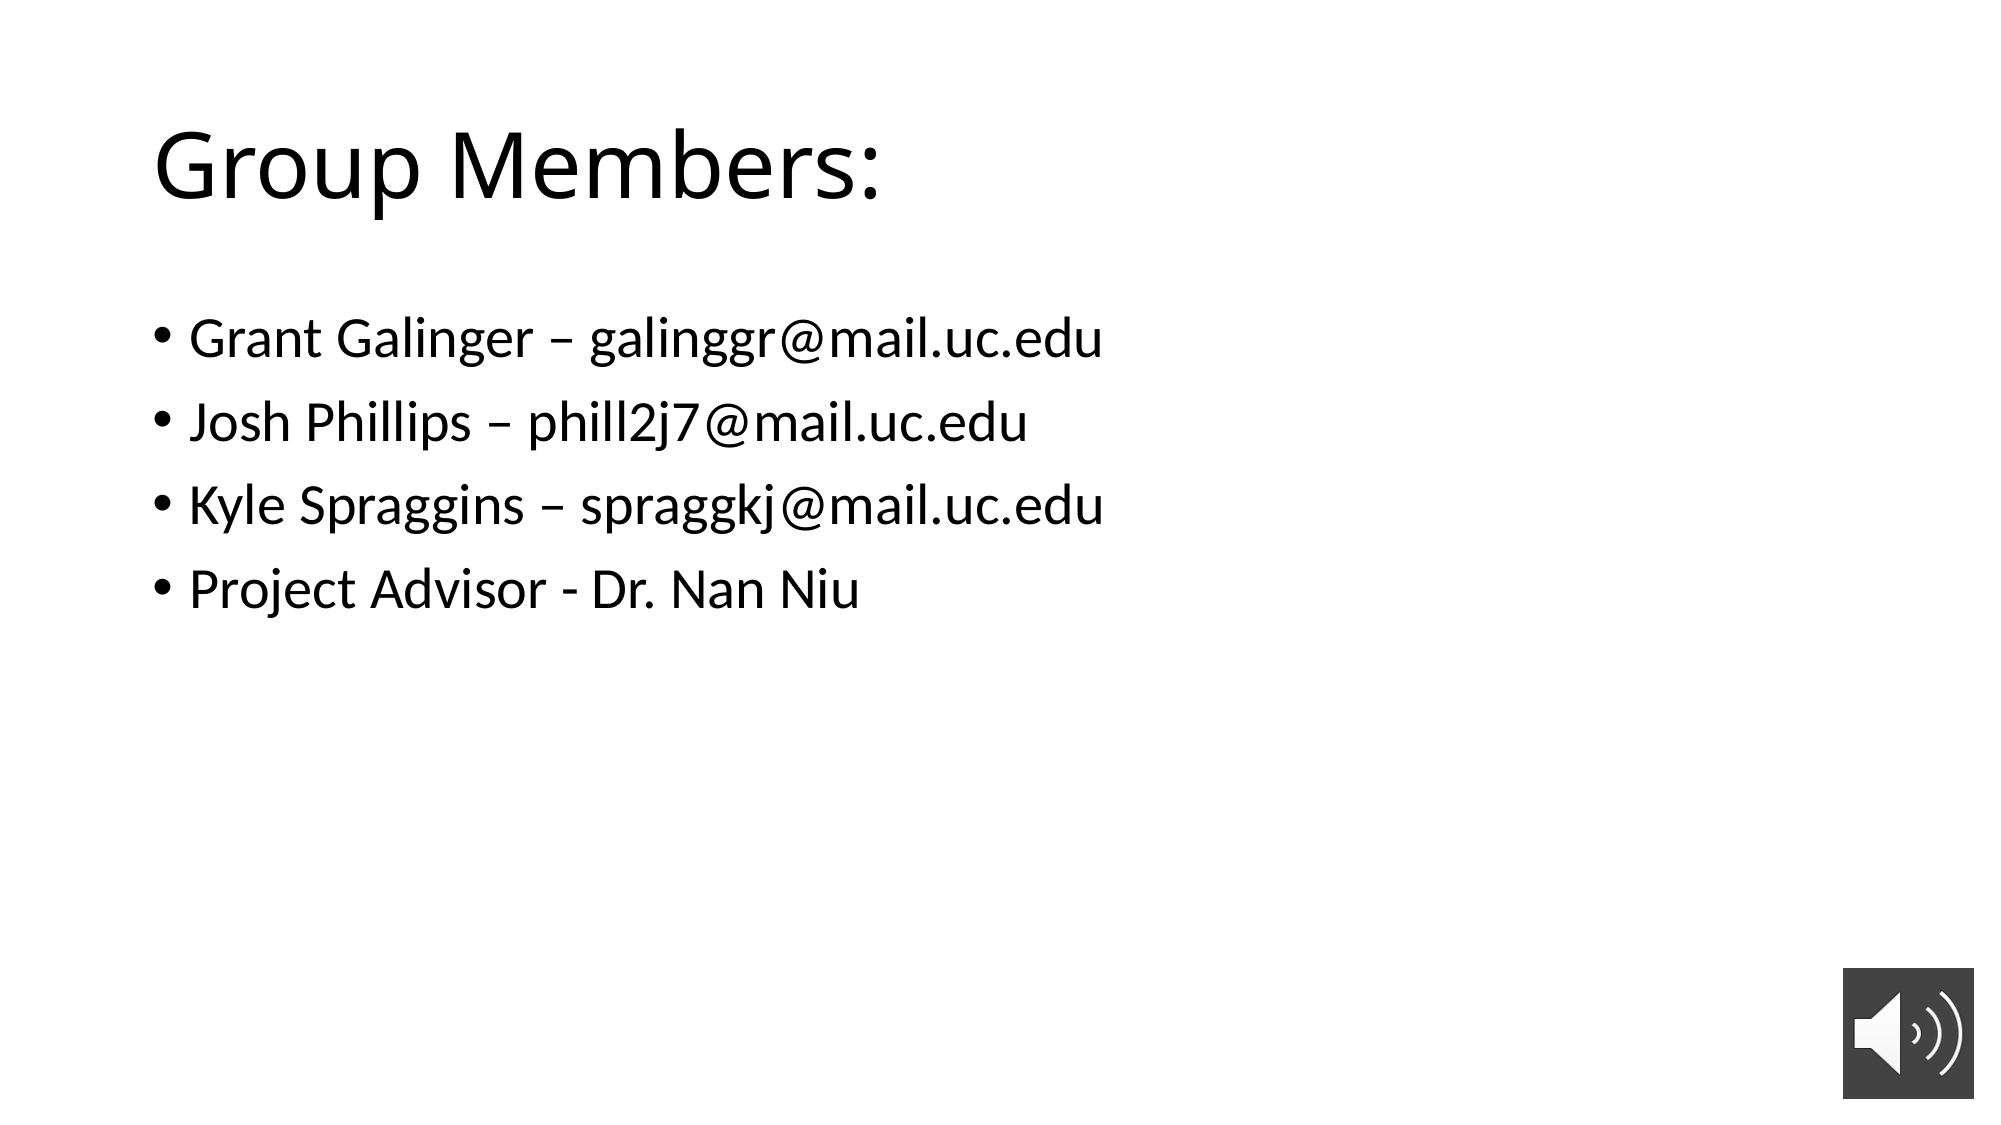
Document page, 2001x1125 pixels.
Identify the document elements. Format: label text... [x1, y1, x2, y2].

list Grant Galinger – galinggr@mail.uc.edu Josh Phillips – phill2j7@mail.uc.edu Kyle Spraggins – spraggkj@mail.uc.edu Project Advisor - Dr. Nan Niu [137, 299, 1863, 1014]
title Group Members: [137, 59, 1863, 278]
picture [1841, 966, 1975, 1100]
